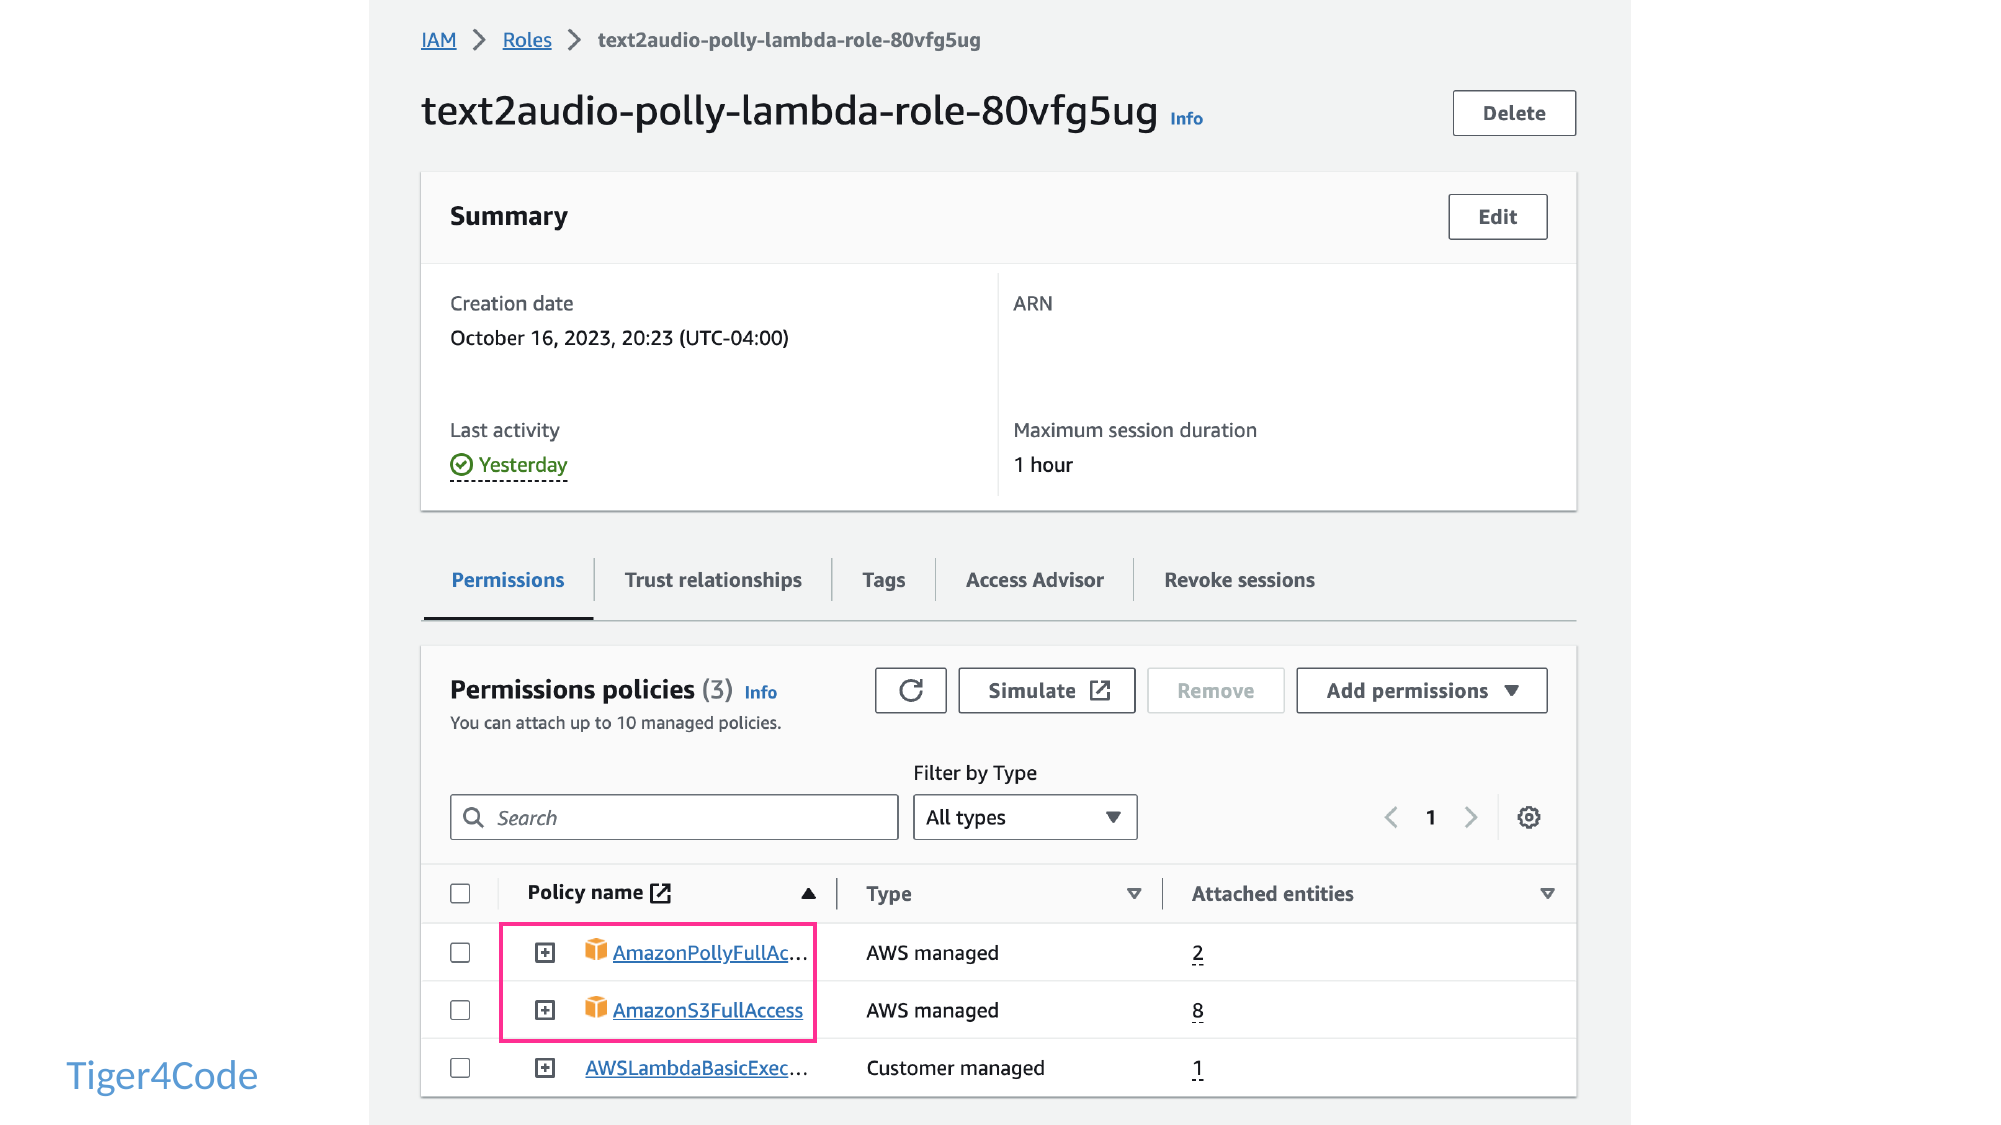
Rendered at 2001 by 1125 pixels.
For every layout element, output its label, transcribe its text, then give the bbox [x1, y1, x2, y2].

text_box Tiger4Code [0, 1040, 325, 1106]
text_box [369, 0, 1631, 1125]
